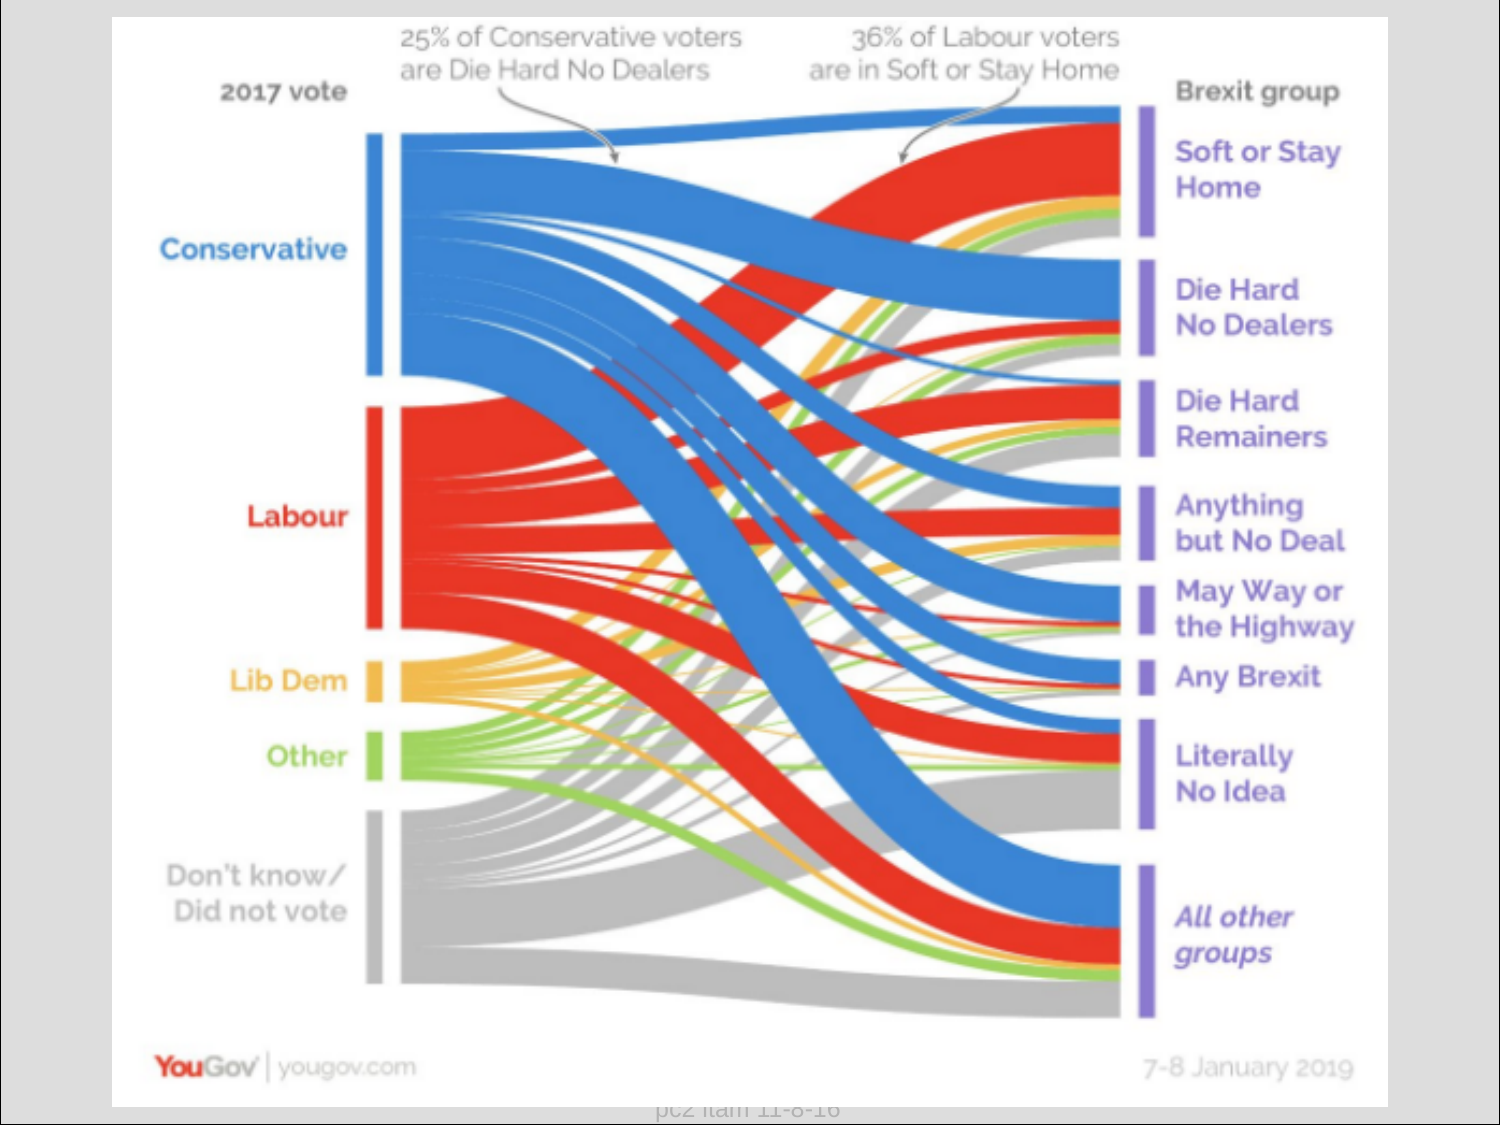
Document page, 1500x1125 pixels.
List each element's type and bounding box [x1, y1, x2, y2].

picture [111, 17, 1389, 1108]
